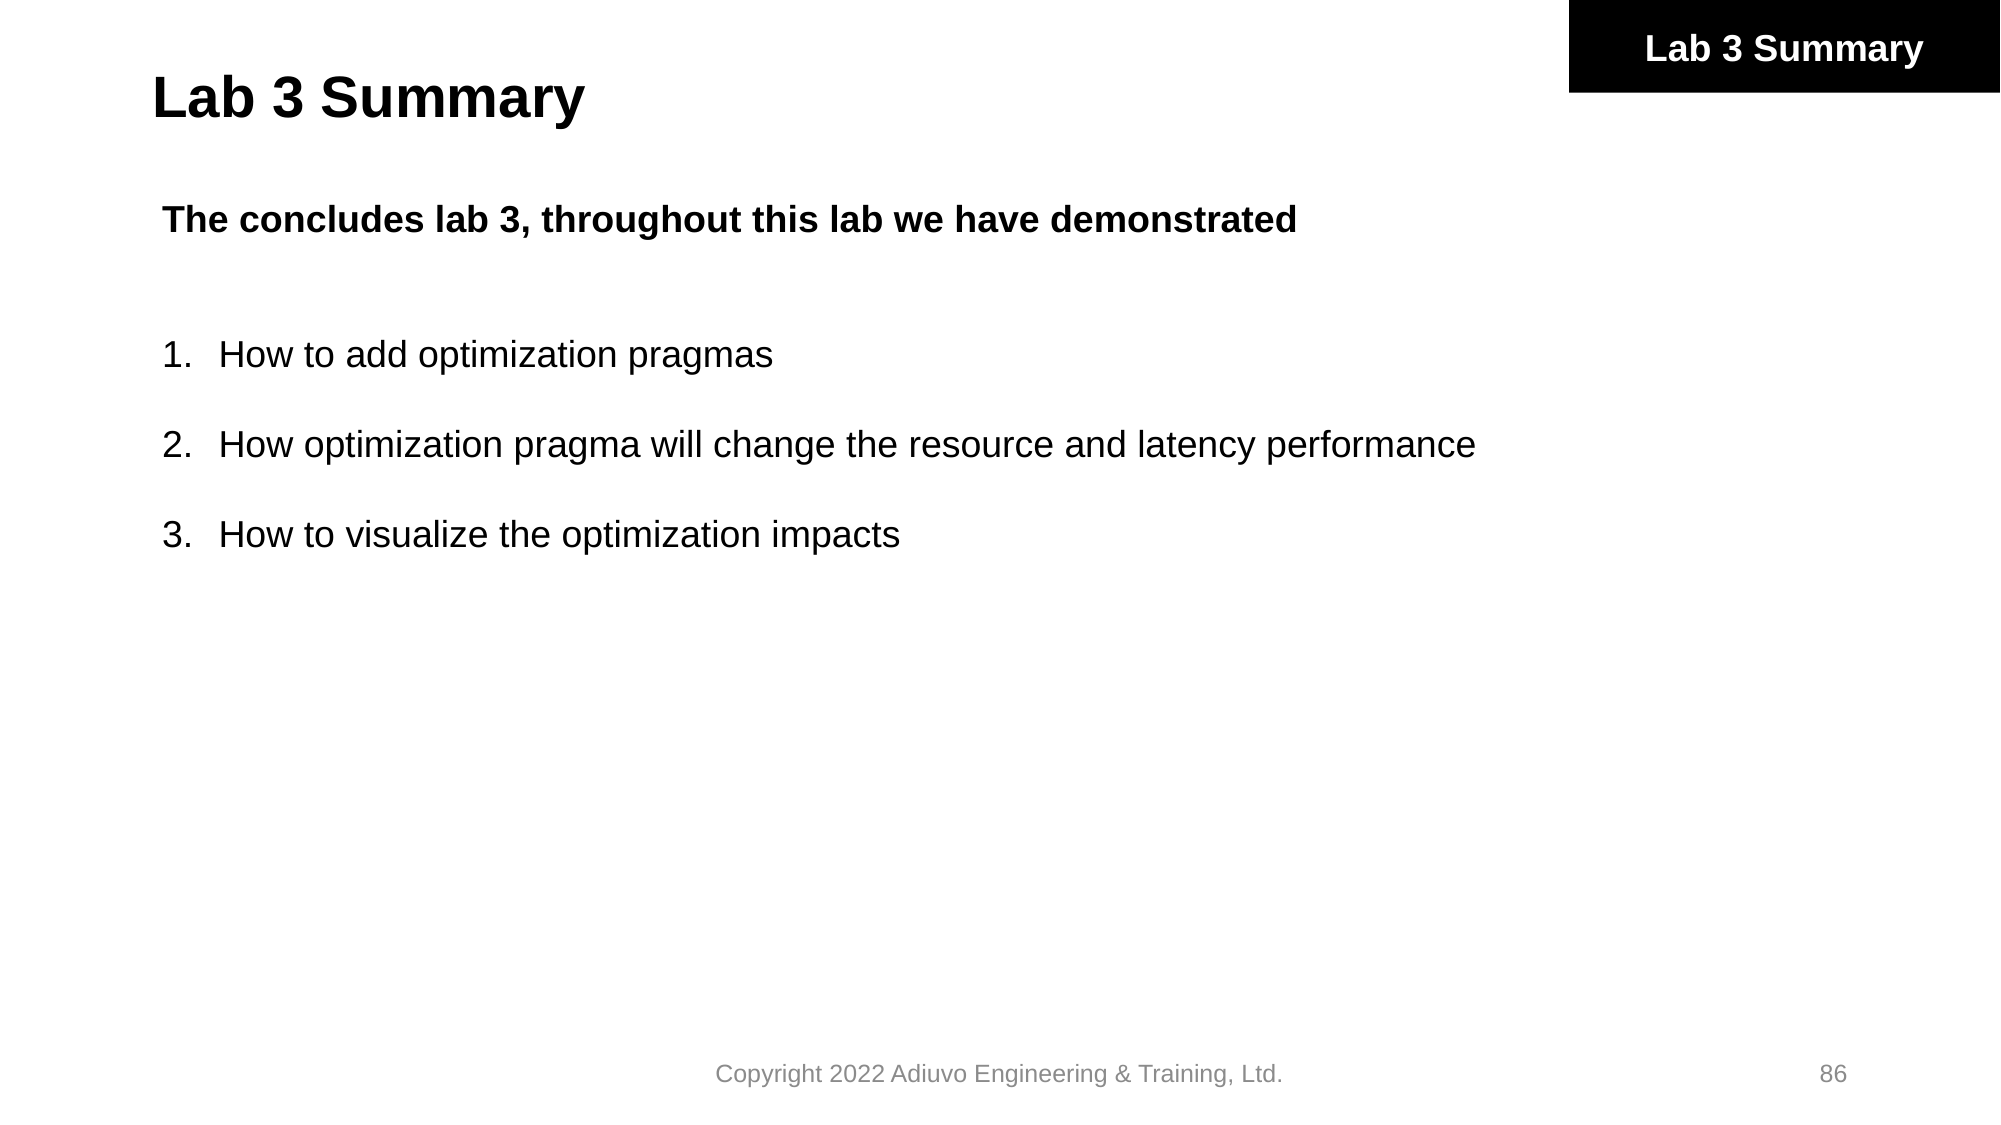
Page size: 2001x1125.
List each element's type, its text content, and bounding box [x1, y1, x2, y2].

text_box The concludes lab 3, throughout this lab we have demonstrated How to add optimization pragmas How optimization pragma will change the resource and latency performance How to visualize the optimization impacts [147, 187, 1873, 698]
title Lab 3 Summary [137, 59, 1863, 153]
footer Copyright 2022 Adiuvo Engineering & Training, Ltd. [662, 1042, 1338, 1103]
slide_number 86 [1412, 1042, 1863, 1103]
text_box Lab 3 Summary [1568, 0, 2000, 94]
